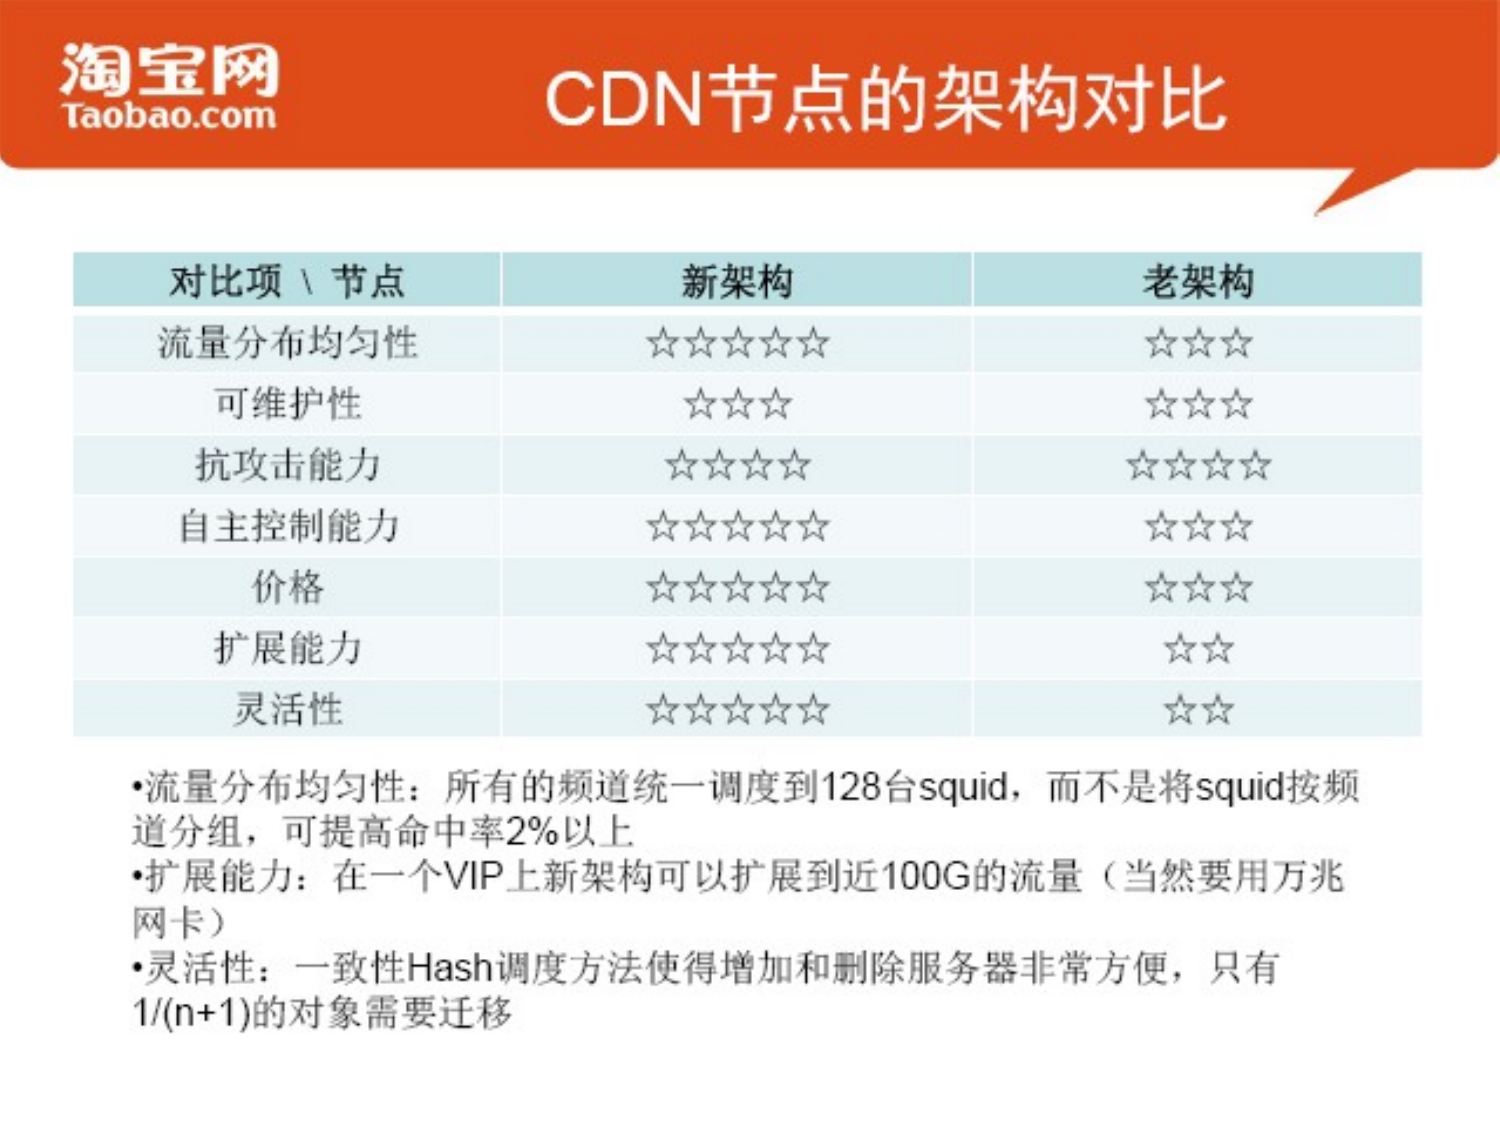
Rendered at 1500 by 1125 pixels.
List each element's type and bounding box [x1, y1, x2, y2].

text_box [0, 0, 1500, 1125]
